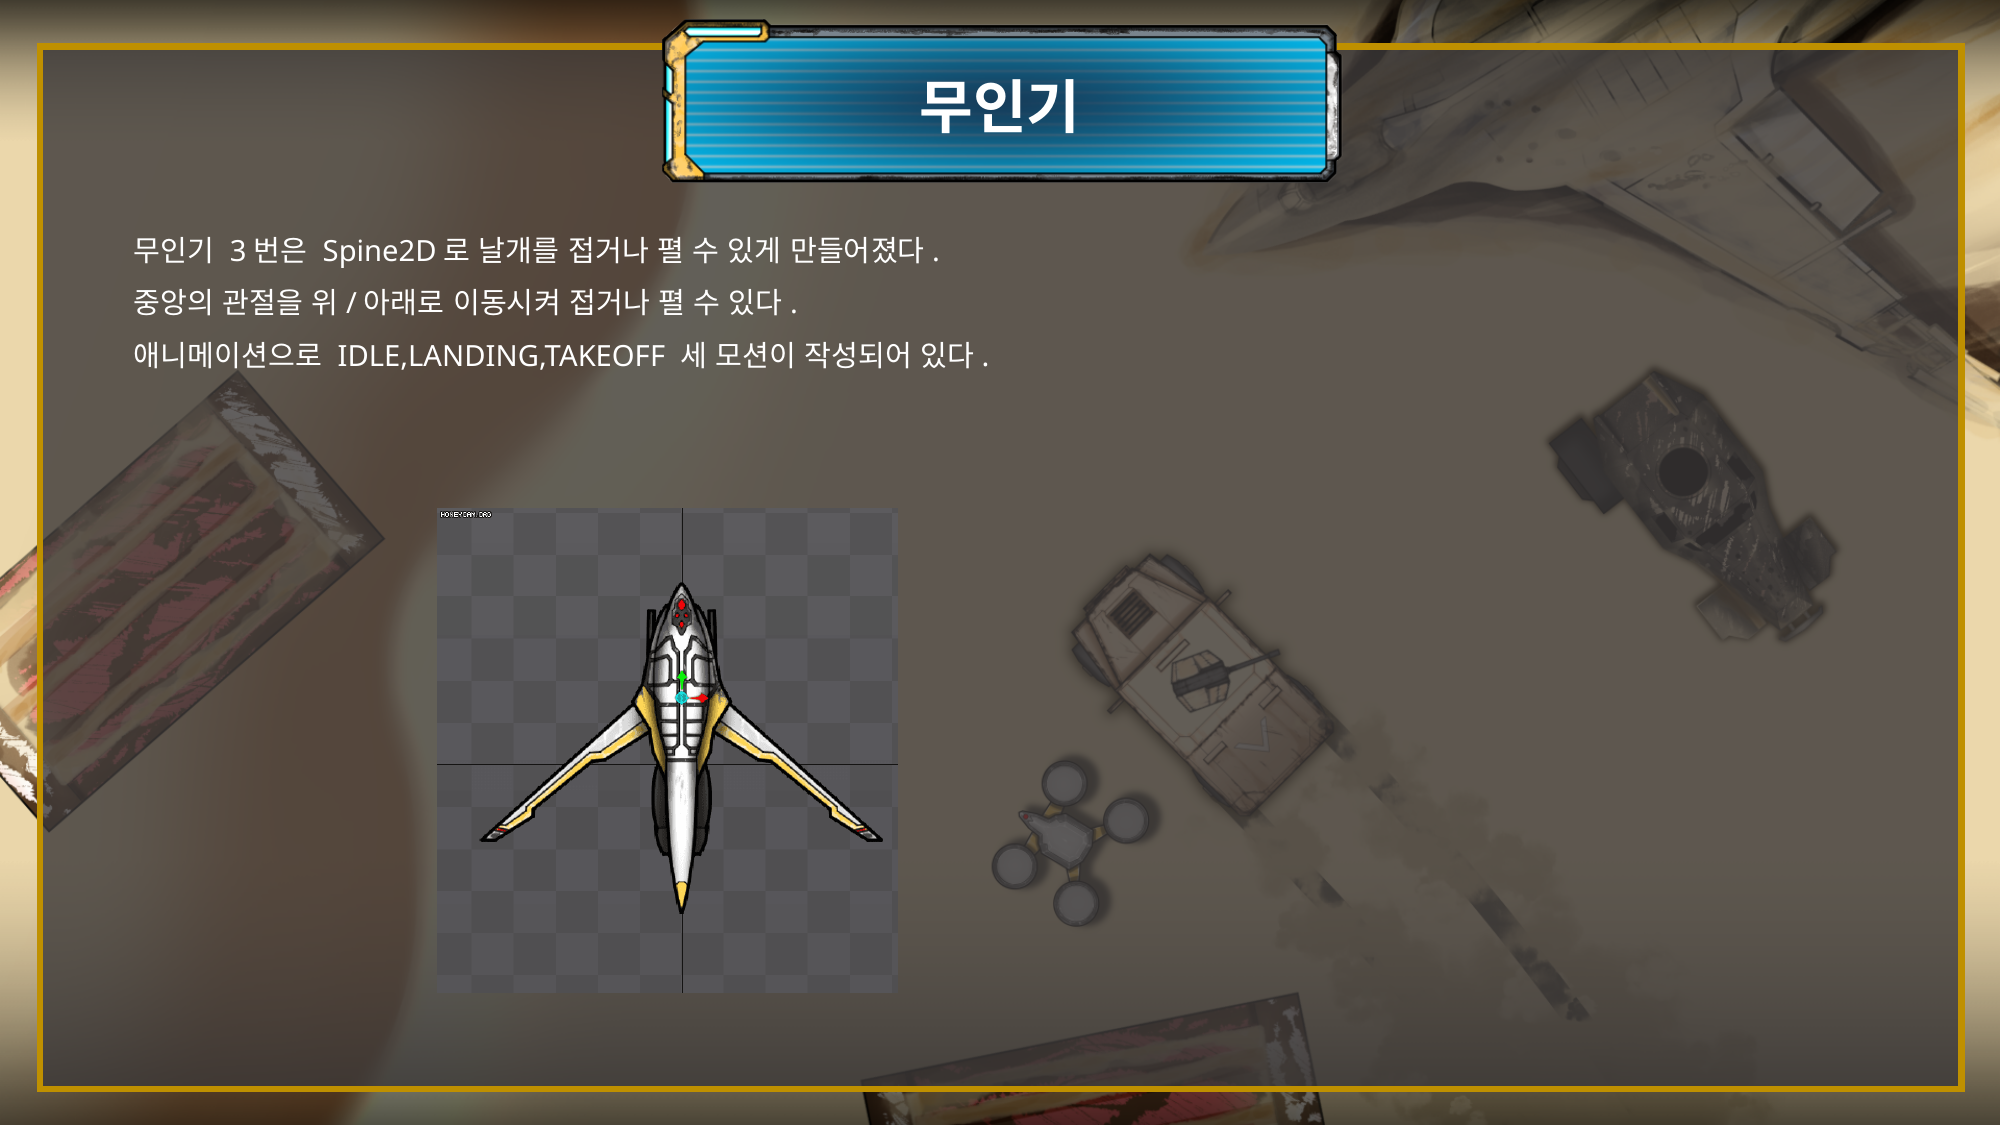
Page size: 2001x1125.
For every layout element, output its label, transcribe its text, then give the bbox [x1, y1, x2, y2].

text_box 무인기 3번은 Spine2D로 날개를 접거나 펼 수 있게 만들어졌다. 중앙의 관절을 위/아래로 이동시켜 접거나 펼 수 있다. 애니메이션으로 IDLE,LANDING,TAKEOFF 세 모션이 작성되어 있다. [118, 207, 1255, 380]
text_box 무인기 [729, 63, 1271, 148]
picture [0, 0, 2000, 1125]
